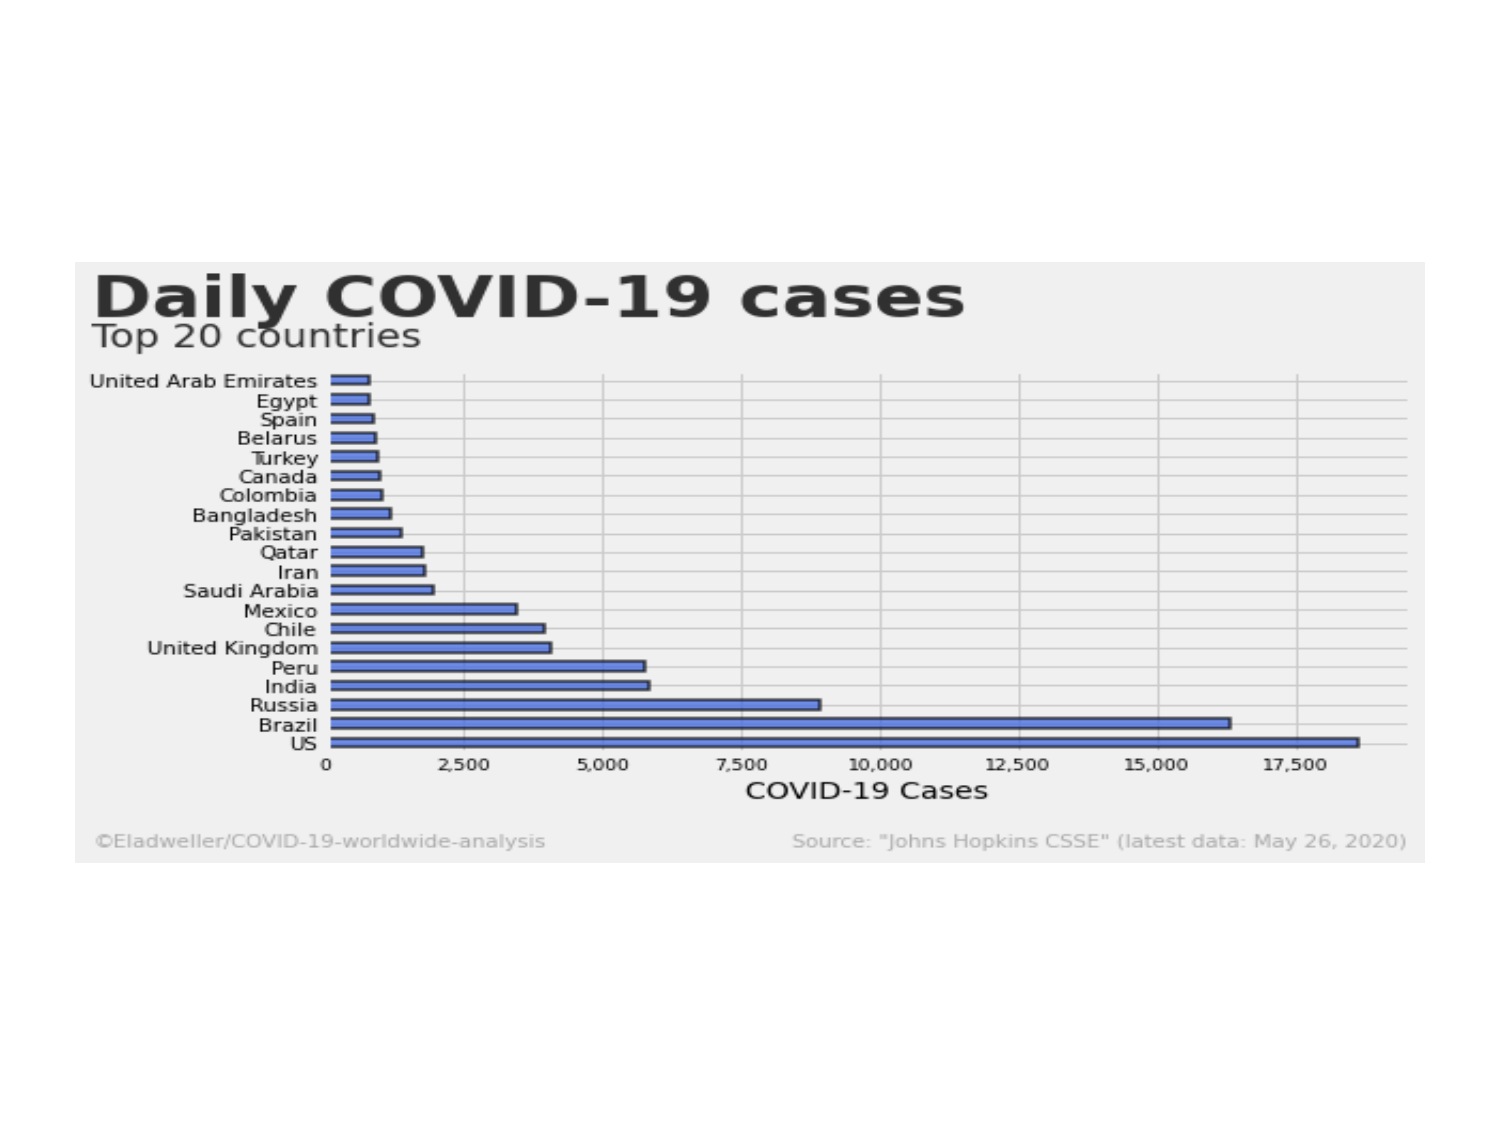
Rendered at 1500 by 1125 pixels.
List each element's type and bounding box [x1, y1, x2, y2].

picture [74, 262, 1426, 863]
